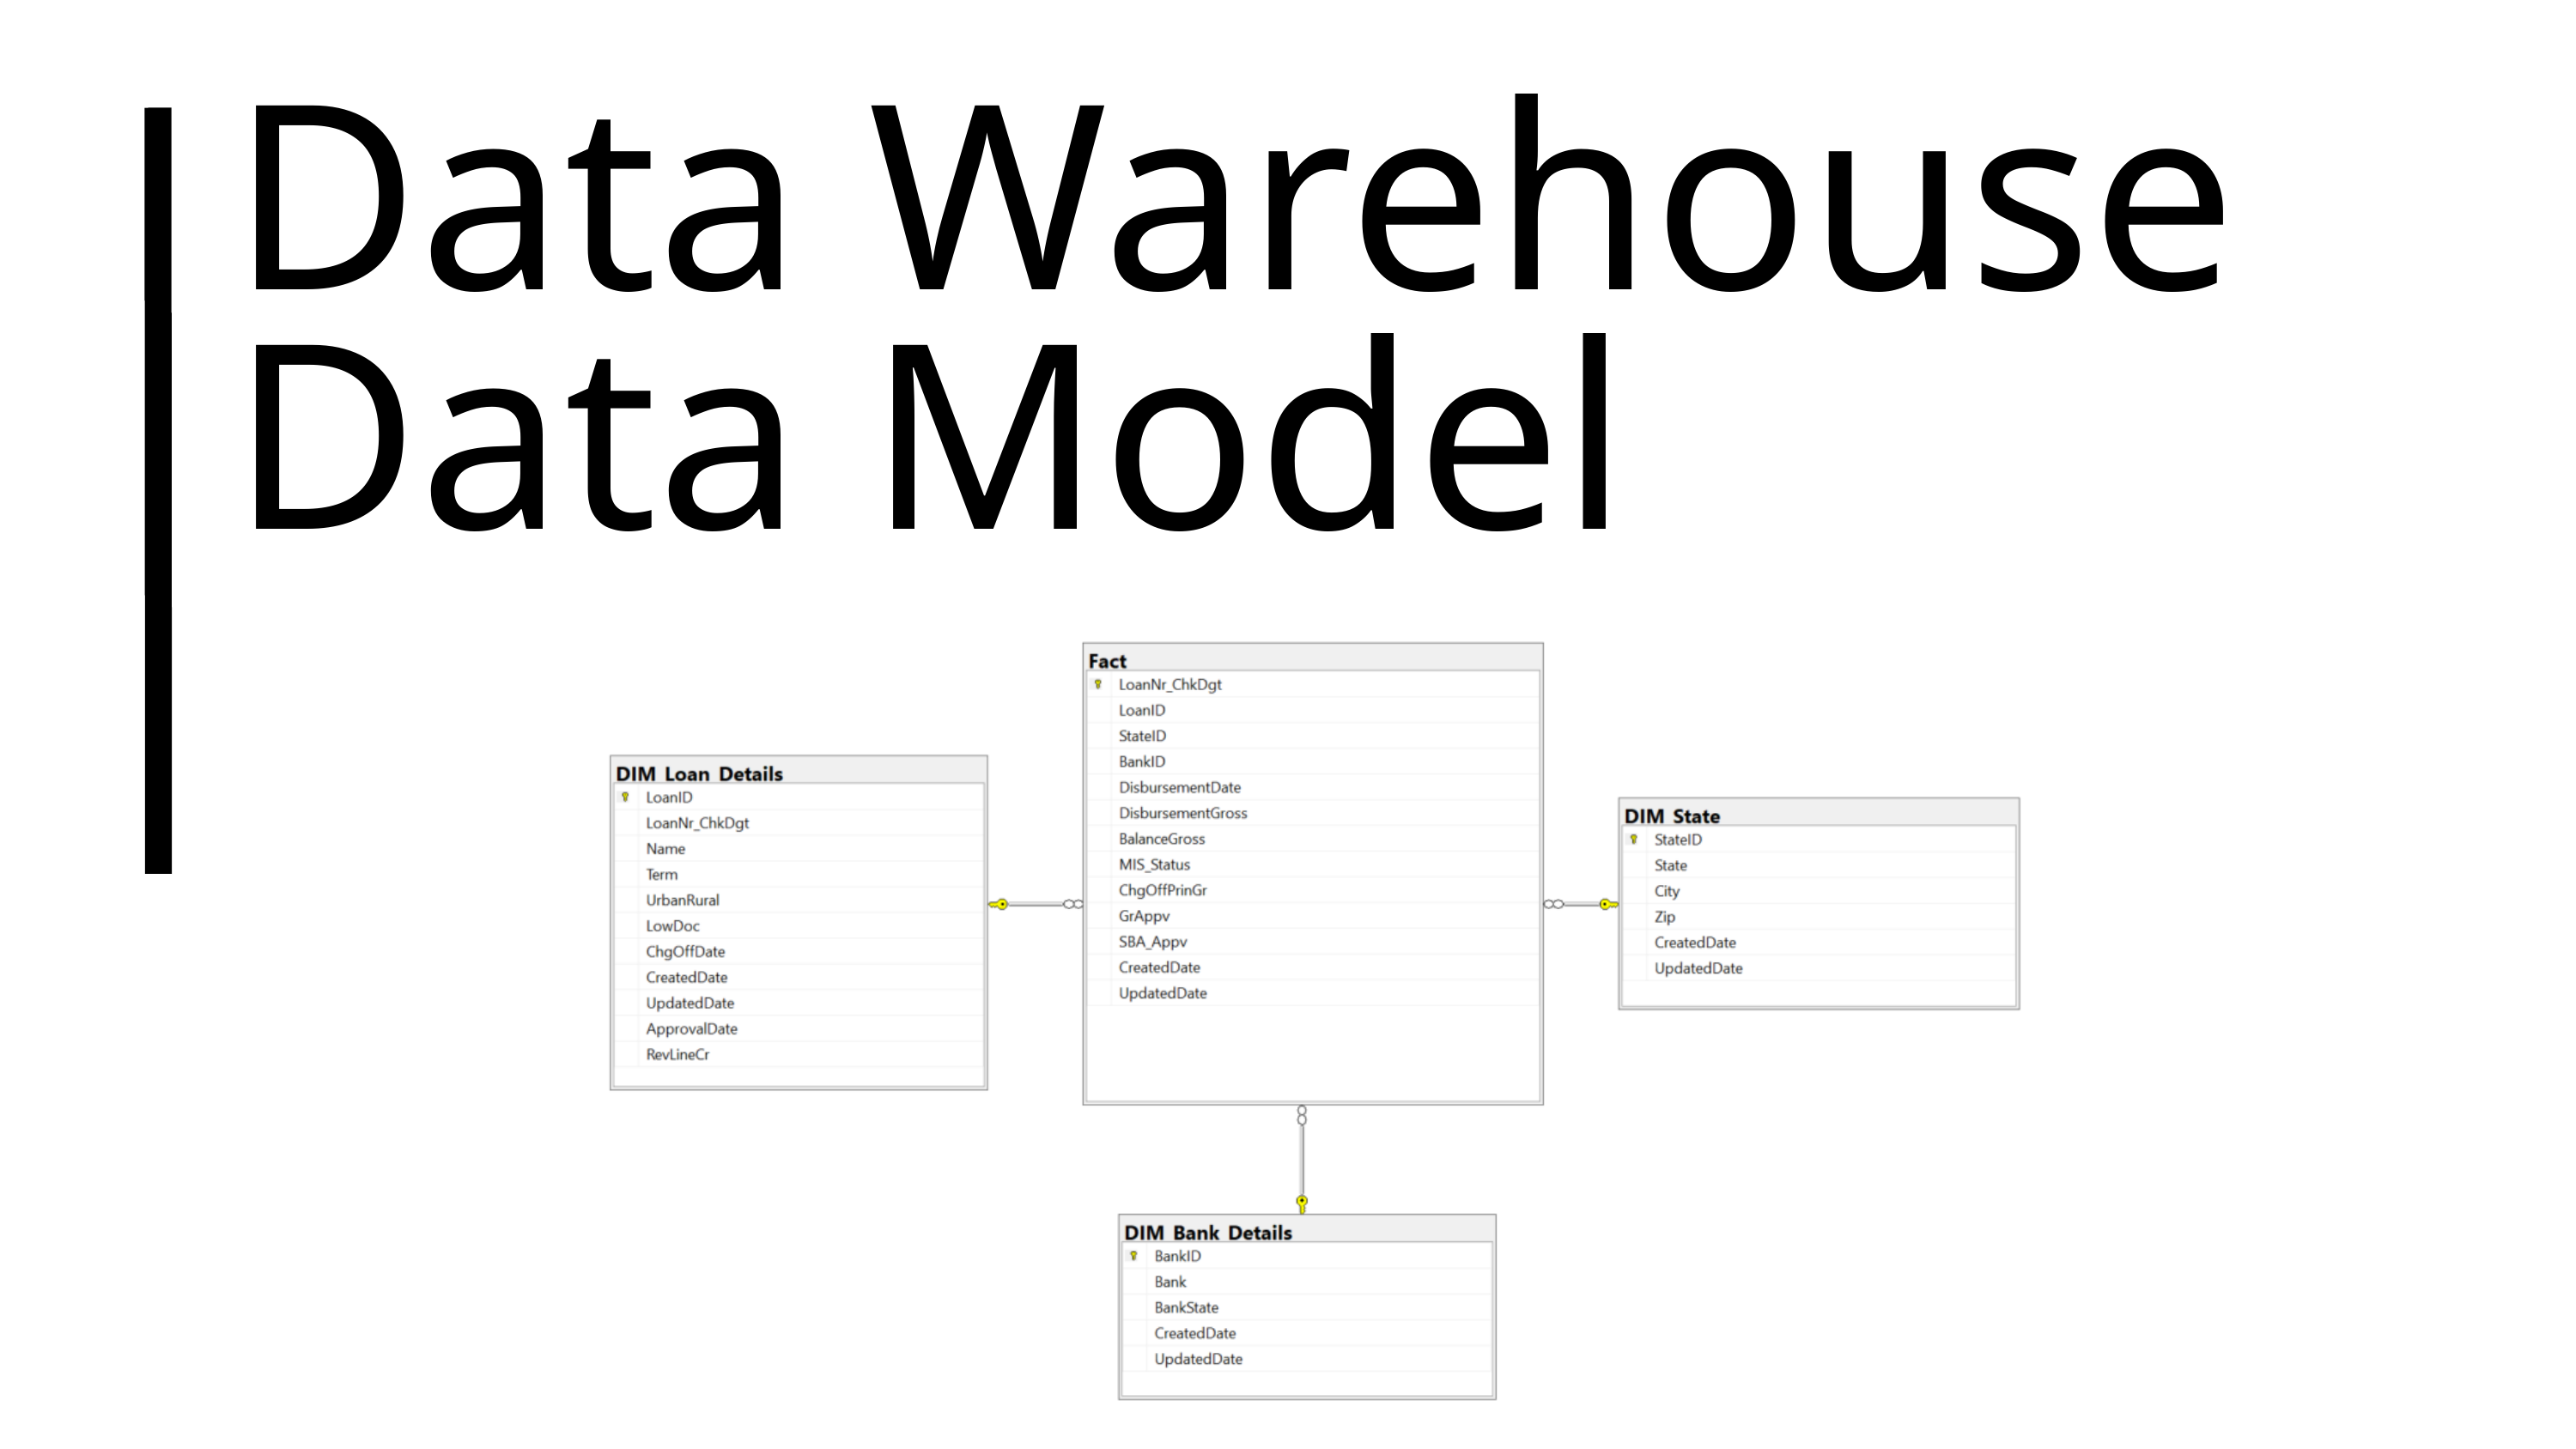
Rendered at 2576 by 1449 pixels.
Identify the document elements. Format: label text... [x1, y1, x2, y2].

text_box Data Warehouse Data Model [231, 101, 2414, 581]
text_box [559, 581, 2087, 1449]
